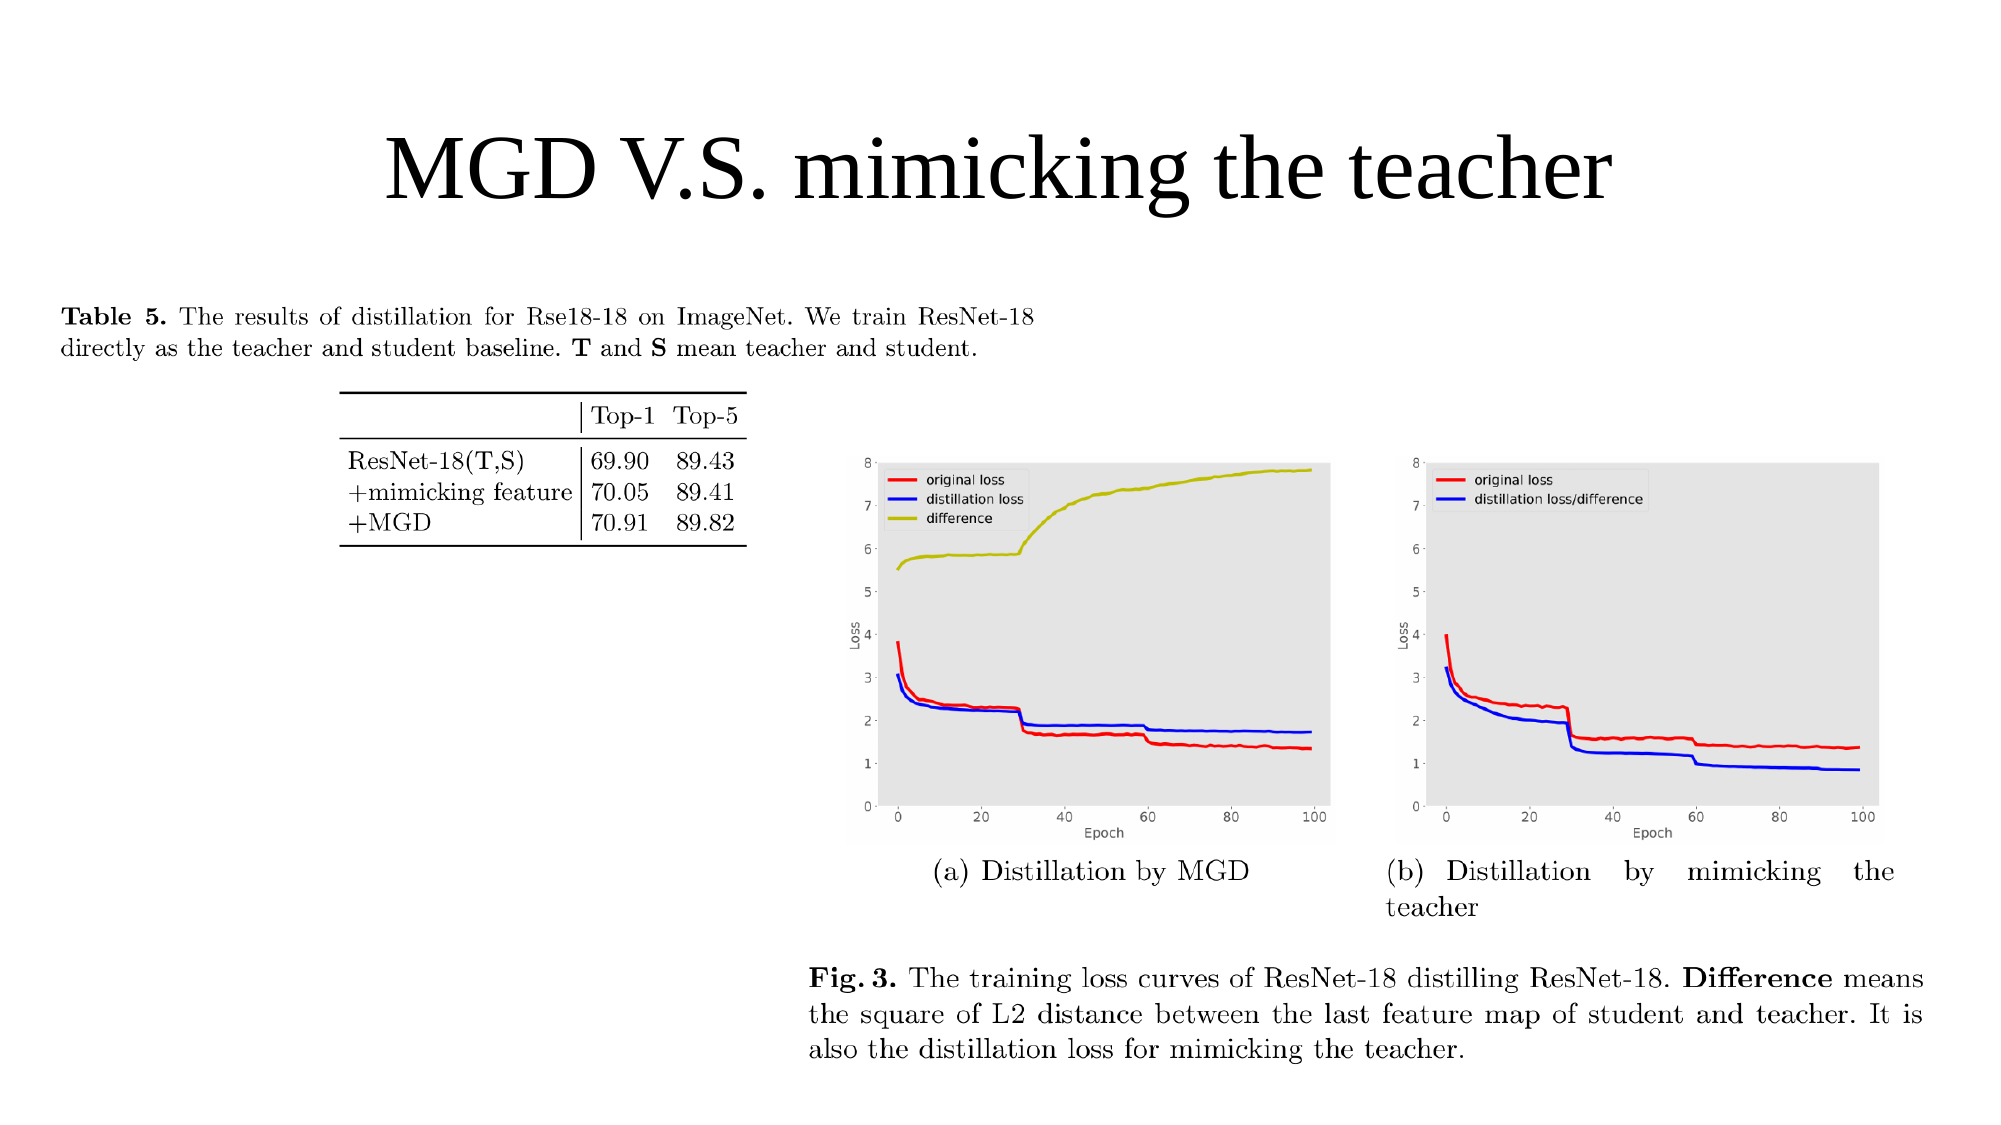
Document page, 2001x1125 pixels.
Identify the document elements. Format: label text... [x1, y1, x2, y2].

title MGD V.S. mimicking the teacher [137, 59, 1863, 278]
picture [49, 295, 1934, 1066]
